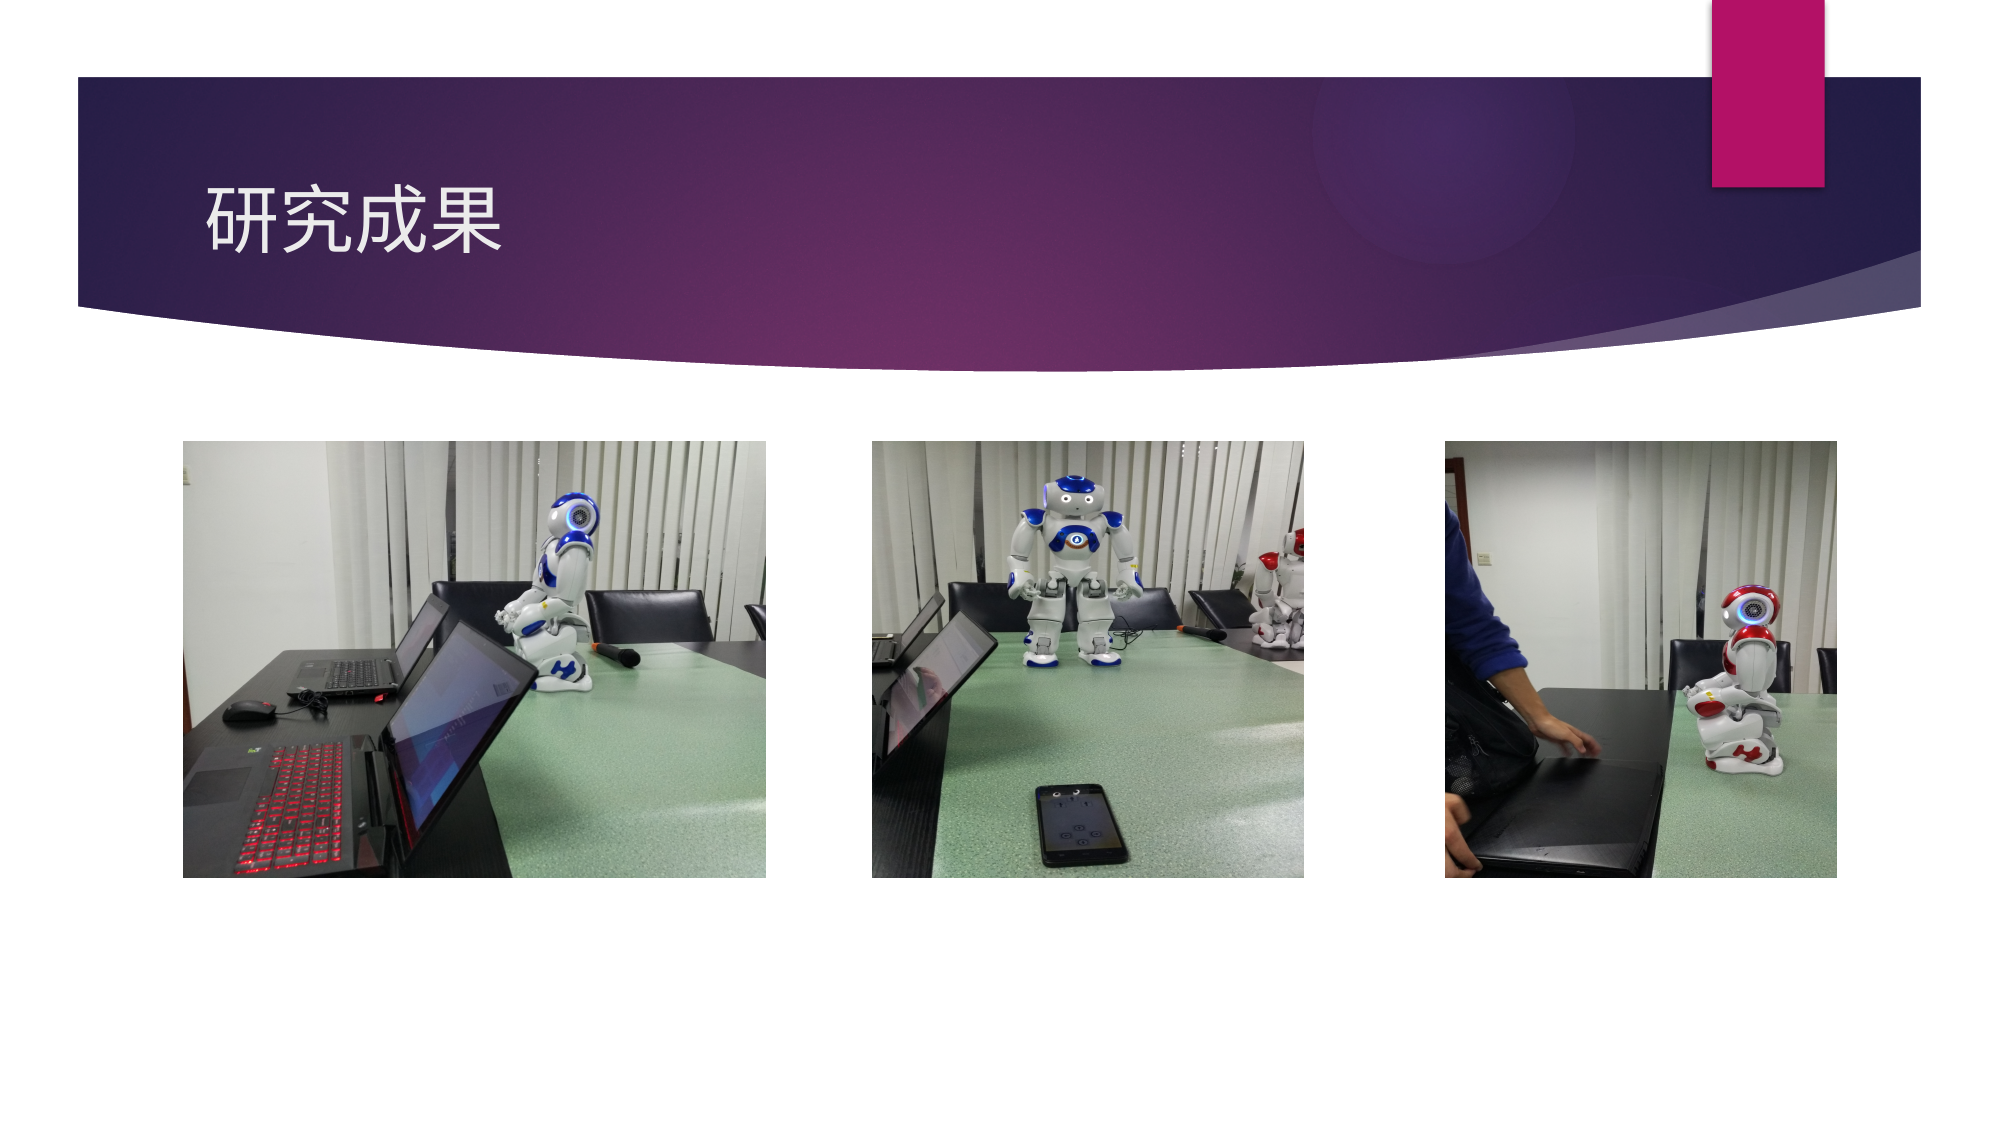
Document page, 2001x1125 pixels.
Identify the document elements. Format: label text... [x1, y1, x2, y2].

picture [872, 441, 1305, 878]
picture [1445, 441, 1838, 878]
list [183, 441, 766, 878]
title 研究成果 [189, 159, 1627, 276]
